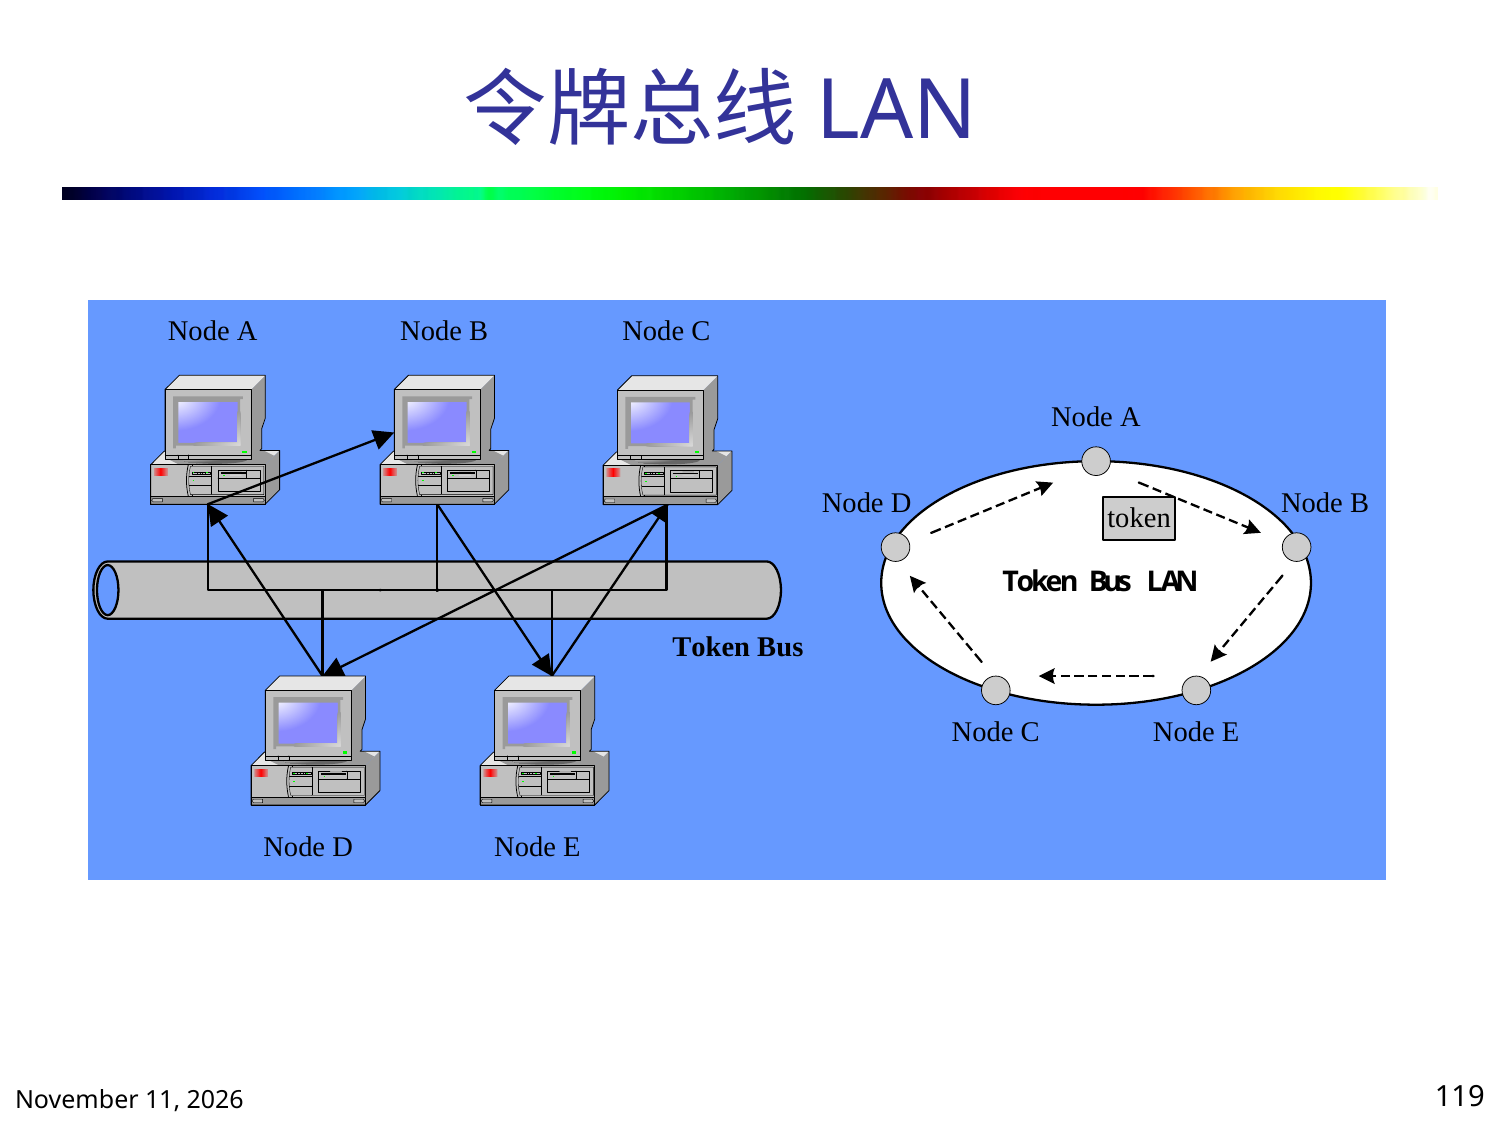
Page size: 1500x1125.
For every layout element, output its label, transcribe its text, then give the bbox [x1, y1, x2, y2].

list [87, 299, 1387, 881]
picture [62, 187, 355, 200]
picture [382, 187, 1438, 200]
slide_number 119 [1187, 1049, 1500, 1125]
title 令牌总线LAN [87, 37, 1354, 163]
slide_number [0, 1049, 313, 1125]
